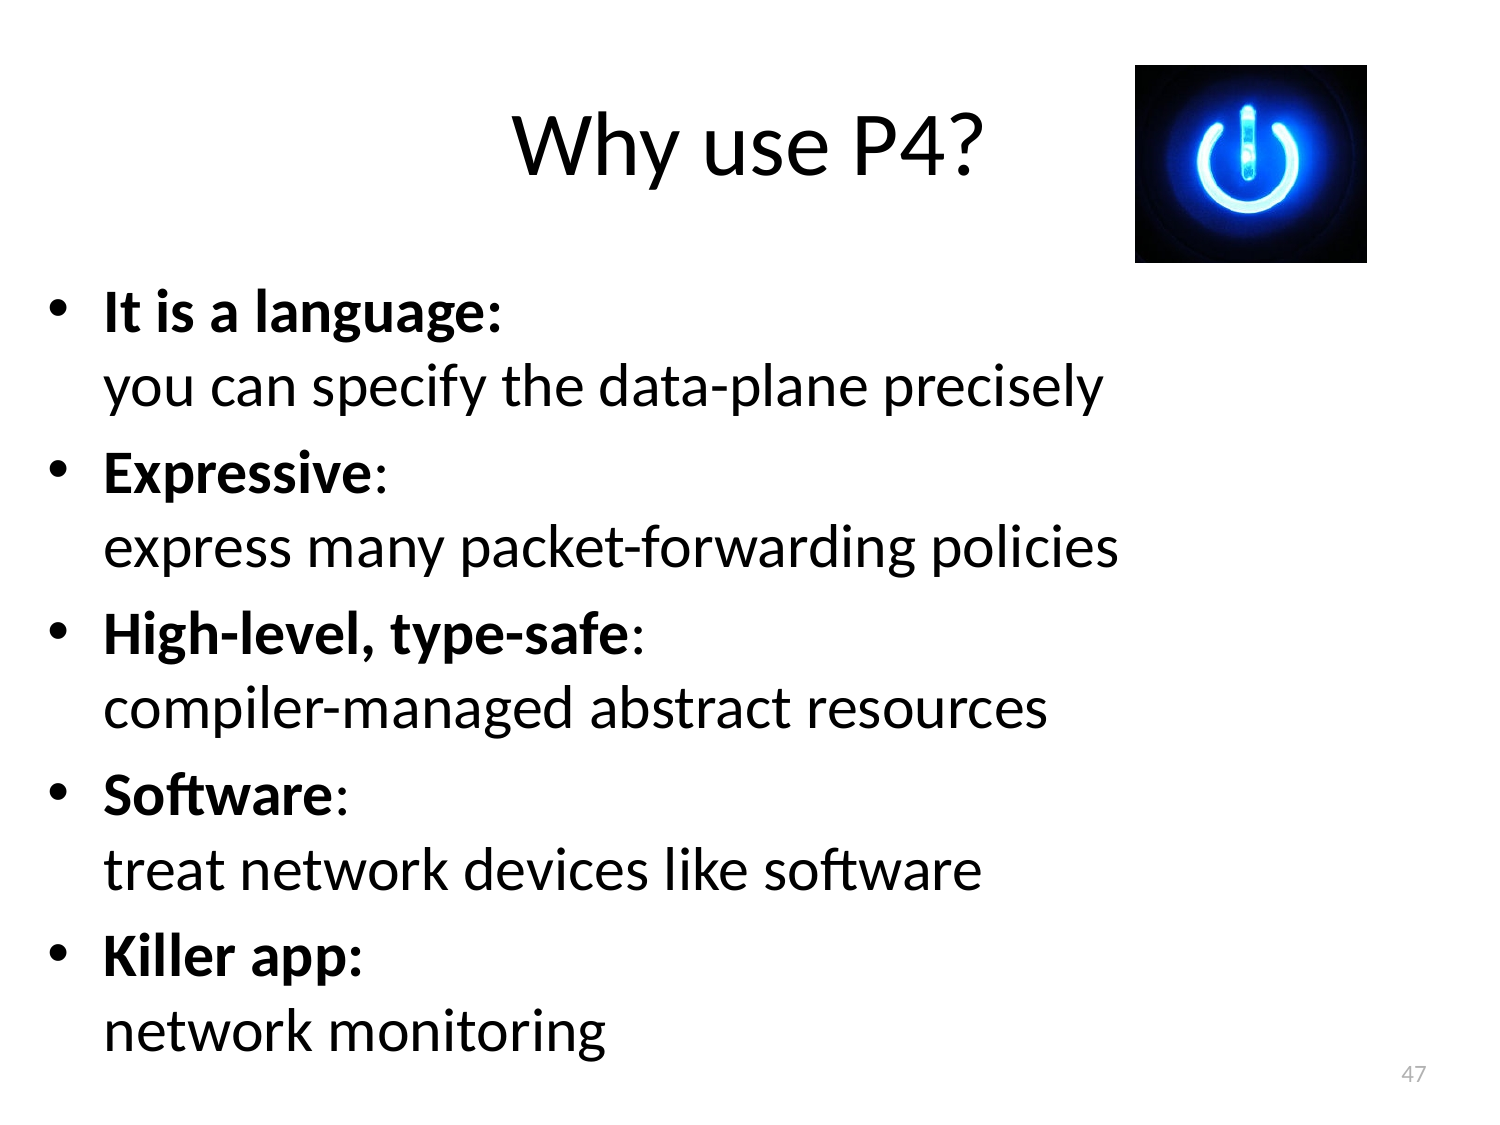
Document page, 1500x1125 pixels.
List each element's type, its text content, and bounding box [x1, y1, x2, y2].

picture [1135, 65, 1367, 263]
slide_number 47 [1285, 1042, 1442, 1103]
list It is a language: you can specify the data-plane precisely Expressive: express many packet-forwarding policies High-level, type-safe: compiler-managed abstract resources Software: treat network devices like software Killer app: network monitoring [32, 262, 1481, 1076]
title Why use P4? [75, 45, 1425, 233]
